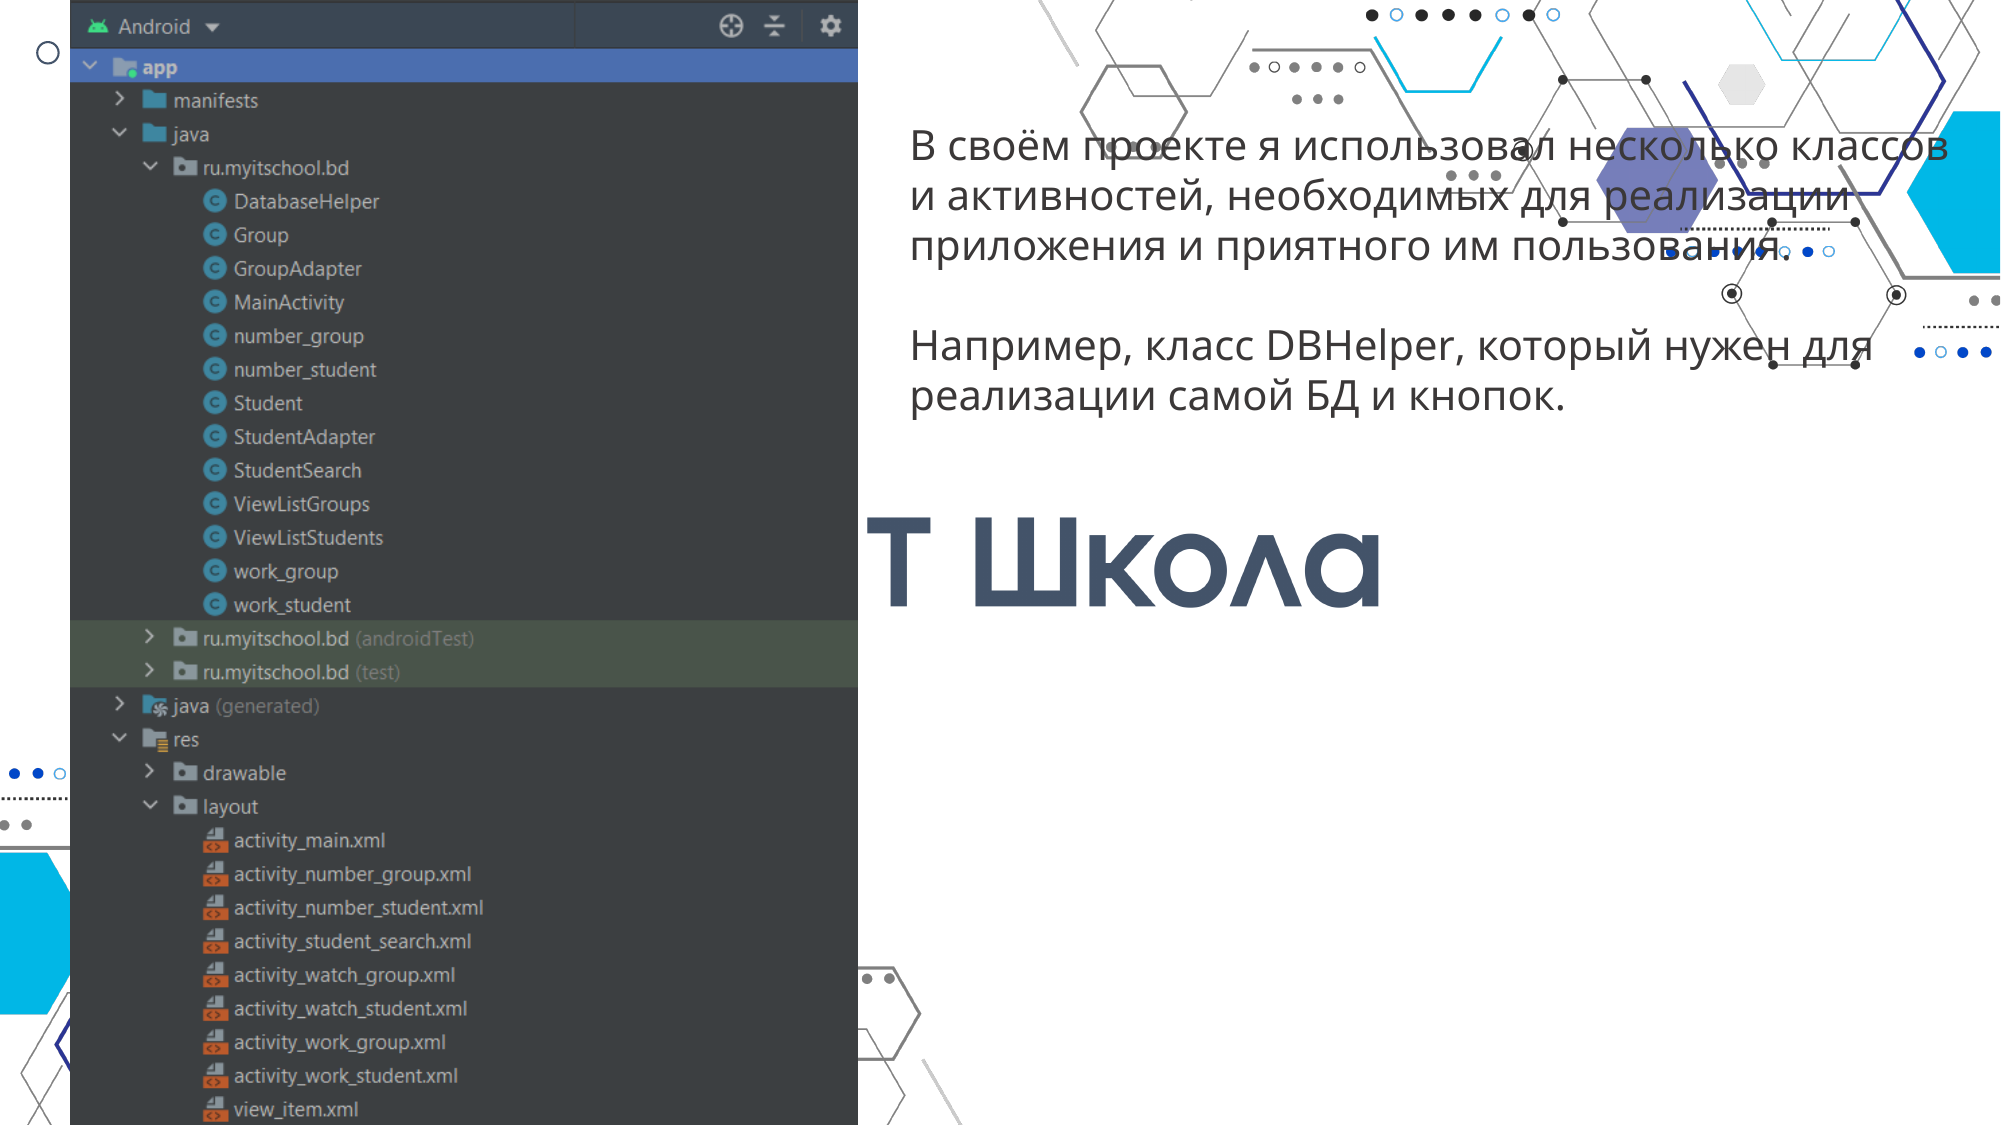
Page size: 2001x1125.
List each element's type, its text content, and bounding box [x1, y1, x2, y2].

text_box В своём проекте я использовал несколько классов и активностей, необходимых для реализации приложения и приятного им пользования. Например, класс DBHelper, который нужен для реализации самой БД и кнопок. [894, 111, 2000, 427]
picture [0, 0, 1548, 1125]
picture [938, 0, 2001, 111]
